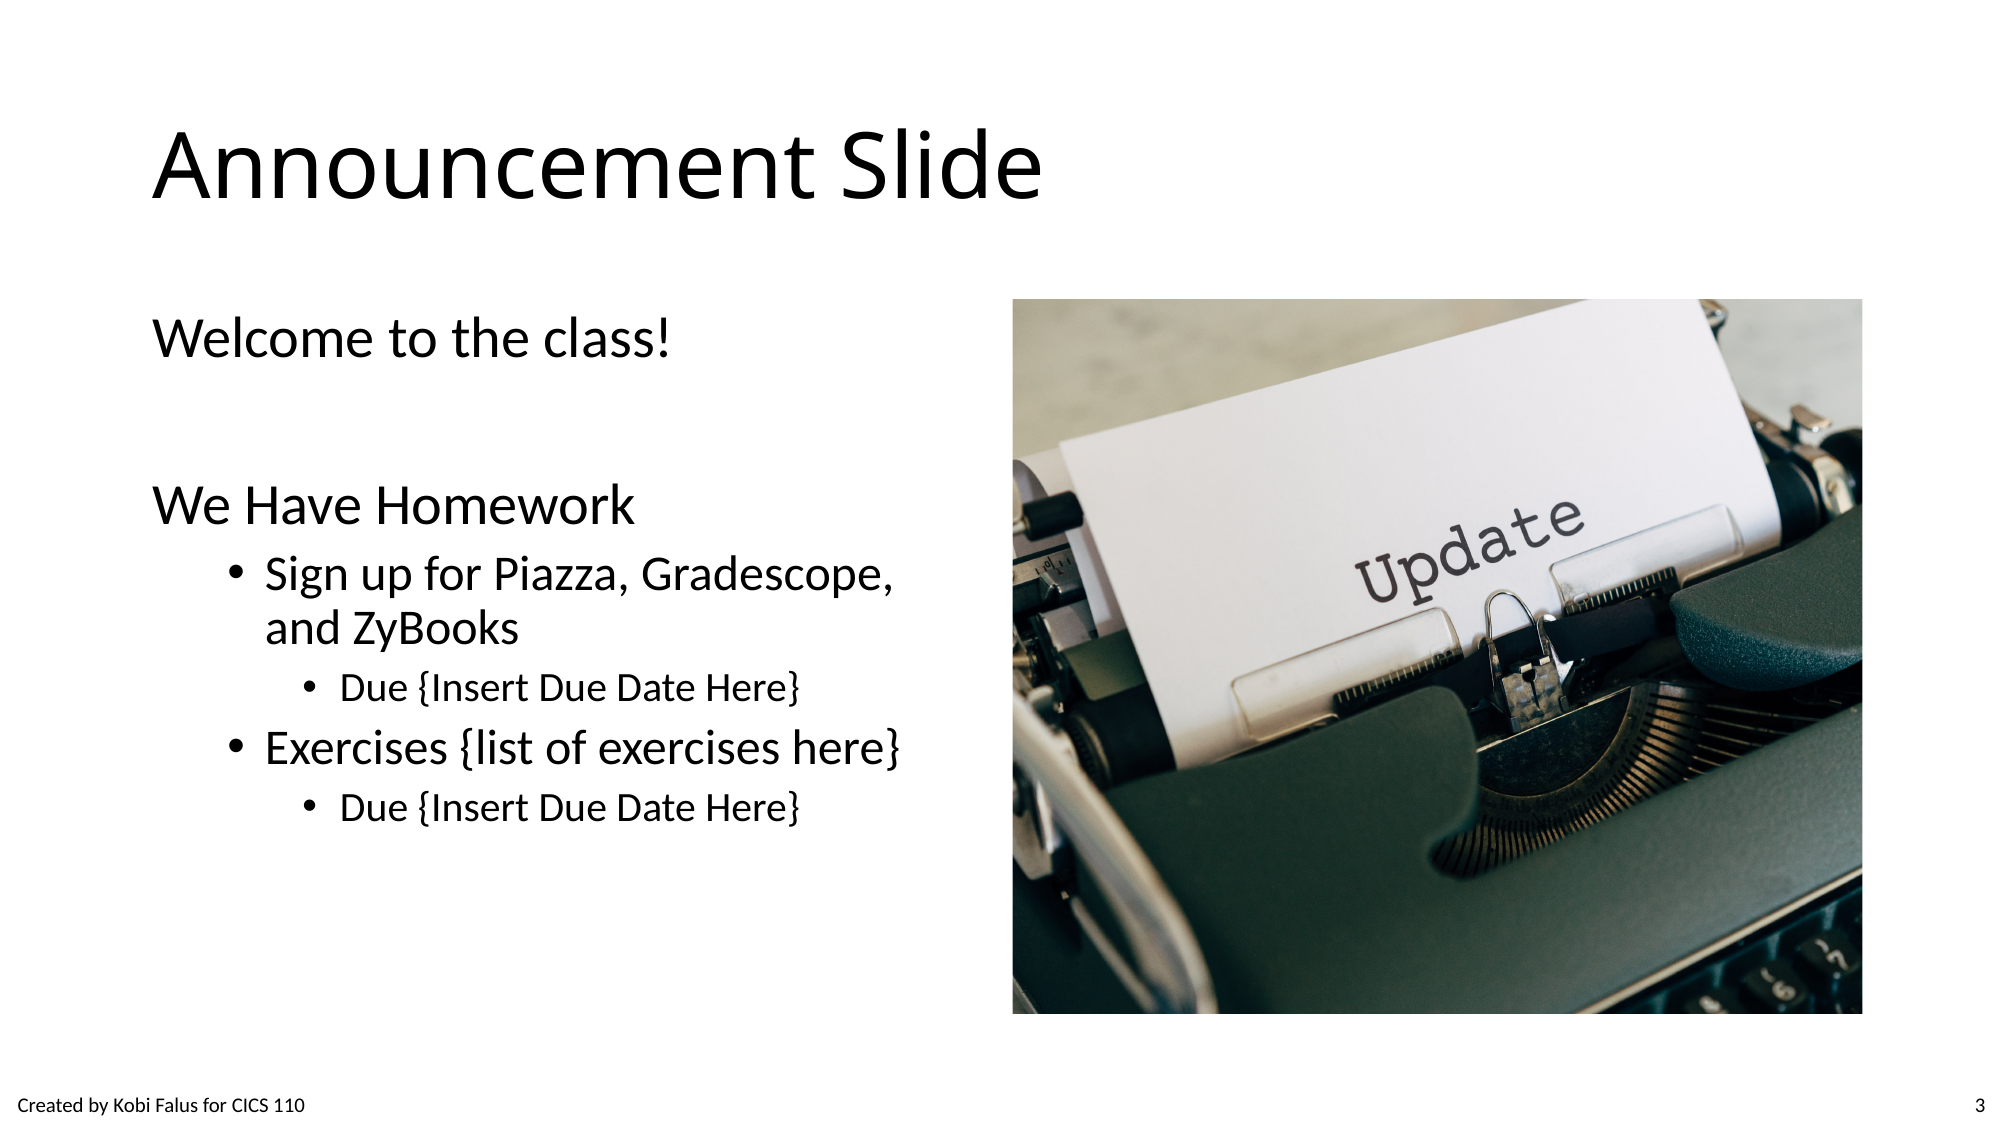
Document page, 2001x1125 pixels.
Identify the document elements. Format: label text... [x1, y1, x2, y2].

title Announcement Slide [137, 59, 1863, 278]
list Welcome to the class! We Have Homework Sign up for Piazza, Gradescope, and ZyBooks Due {Insert Due Date Here} Exercises {list of exercises here} Due {Insert Due Date Here} [137, 299, 988, 1014]
picture [1012, 299, 1863, 1014]
